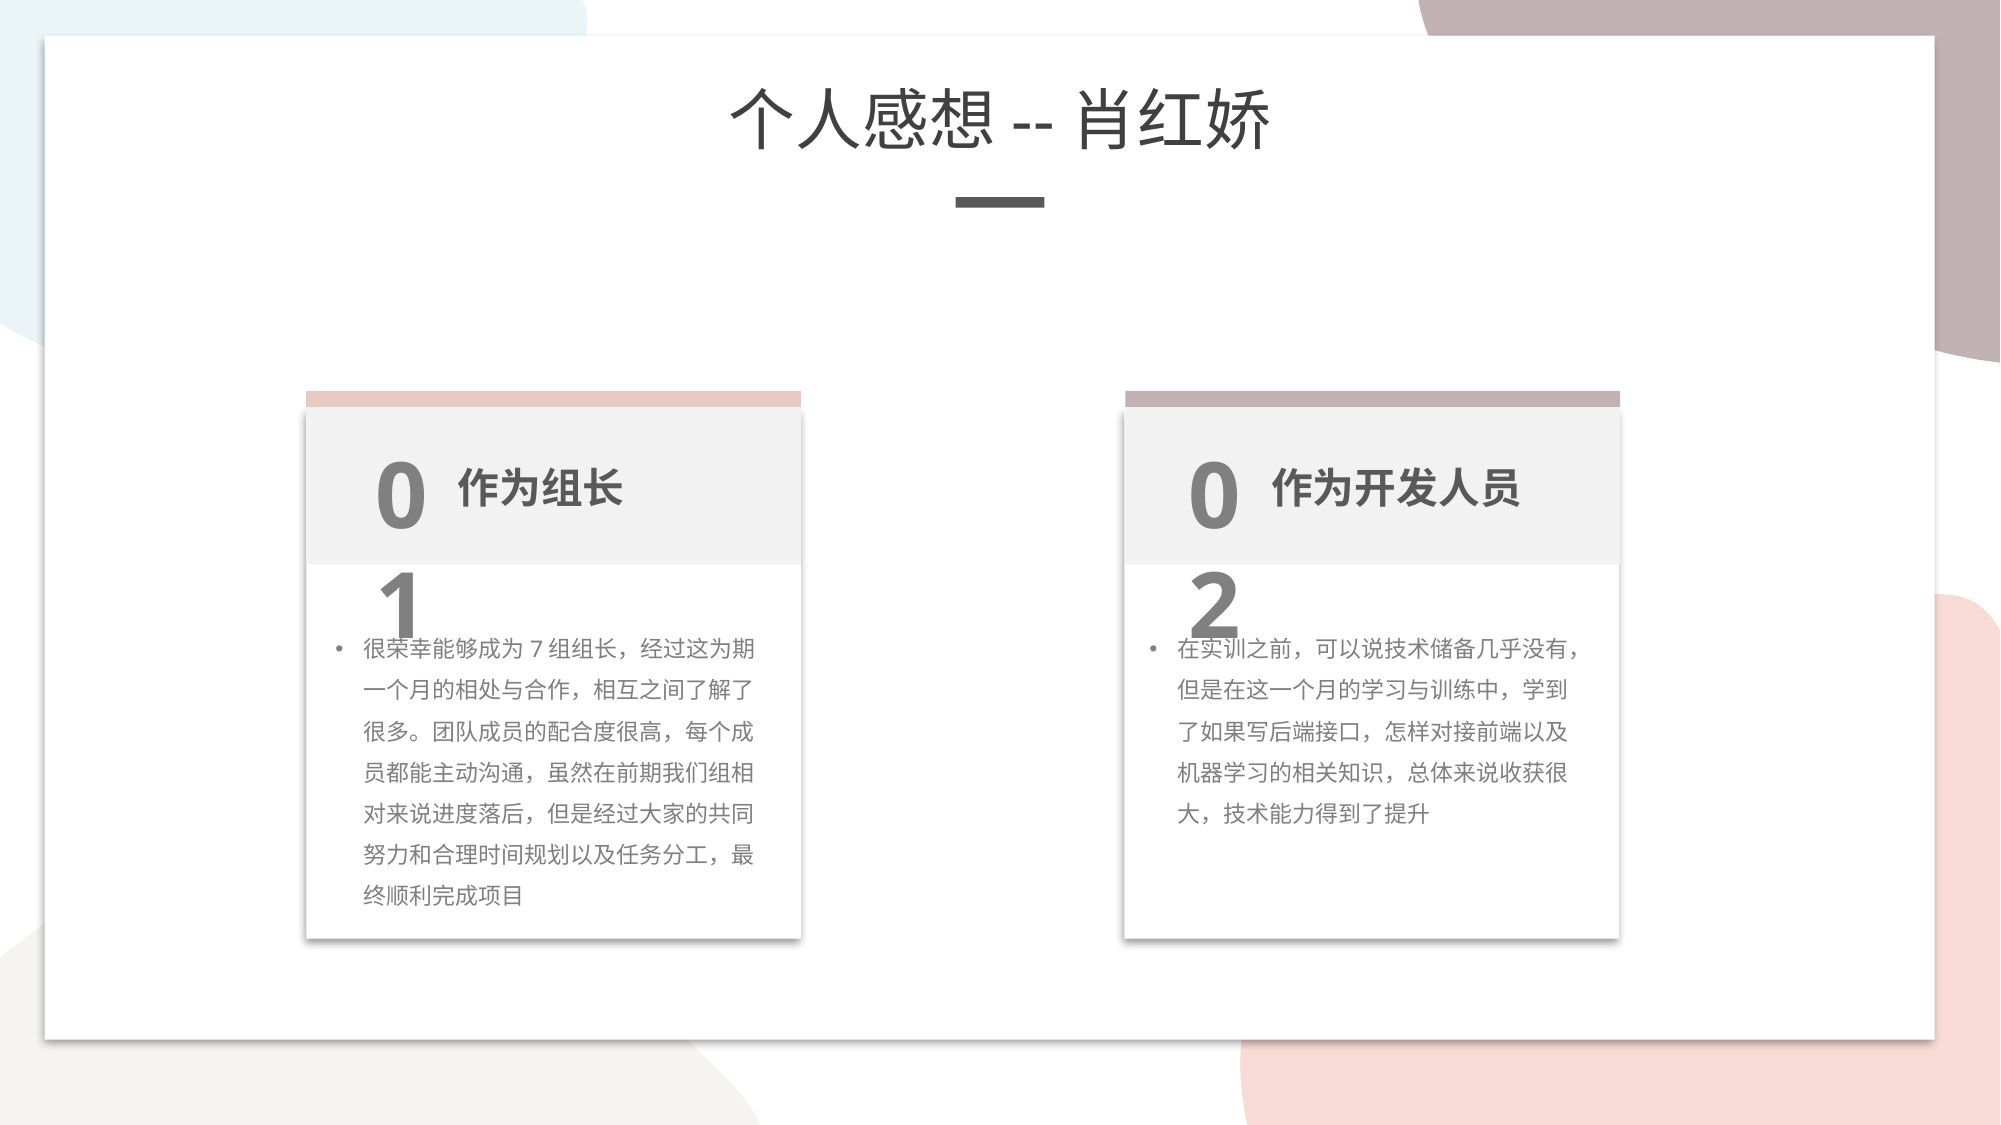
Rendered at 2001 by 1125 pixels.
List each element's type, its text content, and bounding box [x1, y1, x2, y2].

text_box 作为开发人员 [1282, 454, 1538, 519]
text_box [305, 565, 802, 940]
text_box 作为组长 [468, 454, 640, 519]
text_box 02 [1148, 429, 1282, 665]
text_box [305, 390, 802, 406]
text_box 很荣幸能够成为7组组长，经过这为期一个月的相处与合作，相互之间了解了很多。团队成员的配合度很高，每个成员都能主动沟通，虽然在前期我们组相对来说进度落后，但是经过大家的共同努力和合理时间规划以及任务分工，最终顺利完成项目 [320, 613, 787, 917]
text_box [1124, 390, 1621, 406]
text_box [954, 196, 1045, 209]
text_box [0, 927, 761, 1125]
text_box [1417, 0, 2000, 364]
text_box [1123, 406, 1620, 940]
text_box [305, 406, 802, 565]
text_box [0, 0, 589, 345]
text_box 在实训之前，可以说技术储备几乎没有，但是在这一个月的学习与训练中，学到了如果写后端接口，怎样对接前端以及机器学习的相关知识，总体来说收获很大，技术能力得到了提升 [1134, 613, 1600, 835]
text_box 01 [334, 429, 468, 665]
text_box [1239, 593, 2000, 1125]
text_box [44, 35, 1936, 1041]
text_box [1124, 406, 1621, 565]
text_box 个人感想--肖红娇 [714, 70, 1286, 166]
